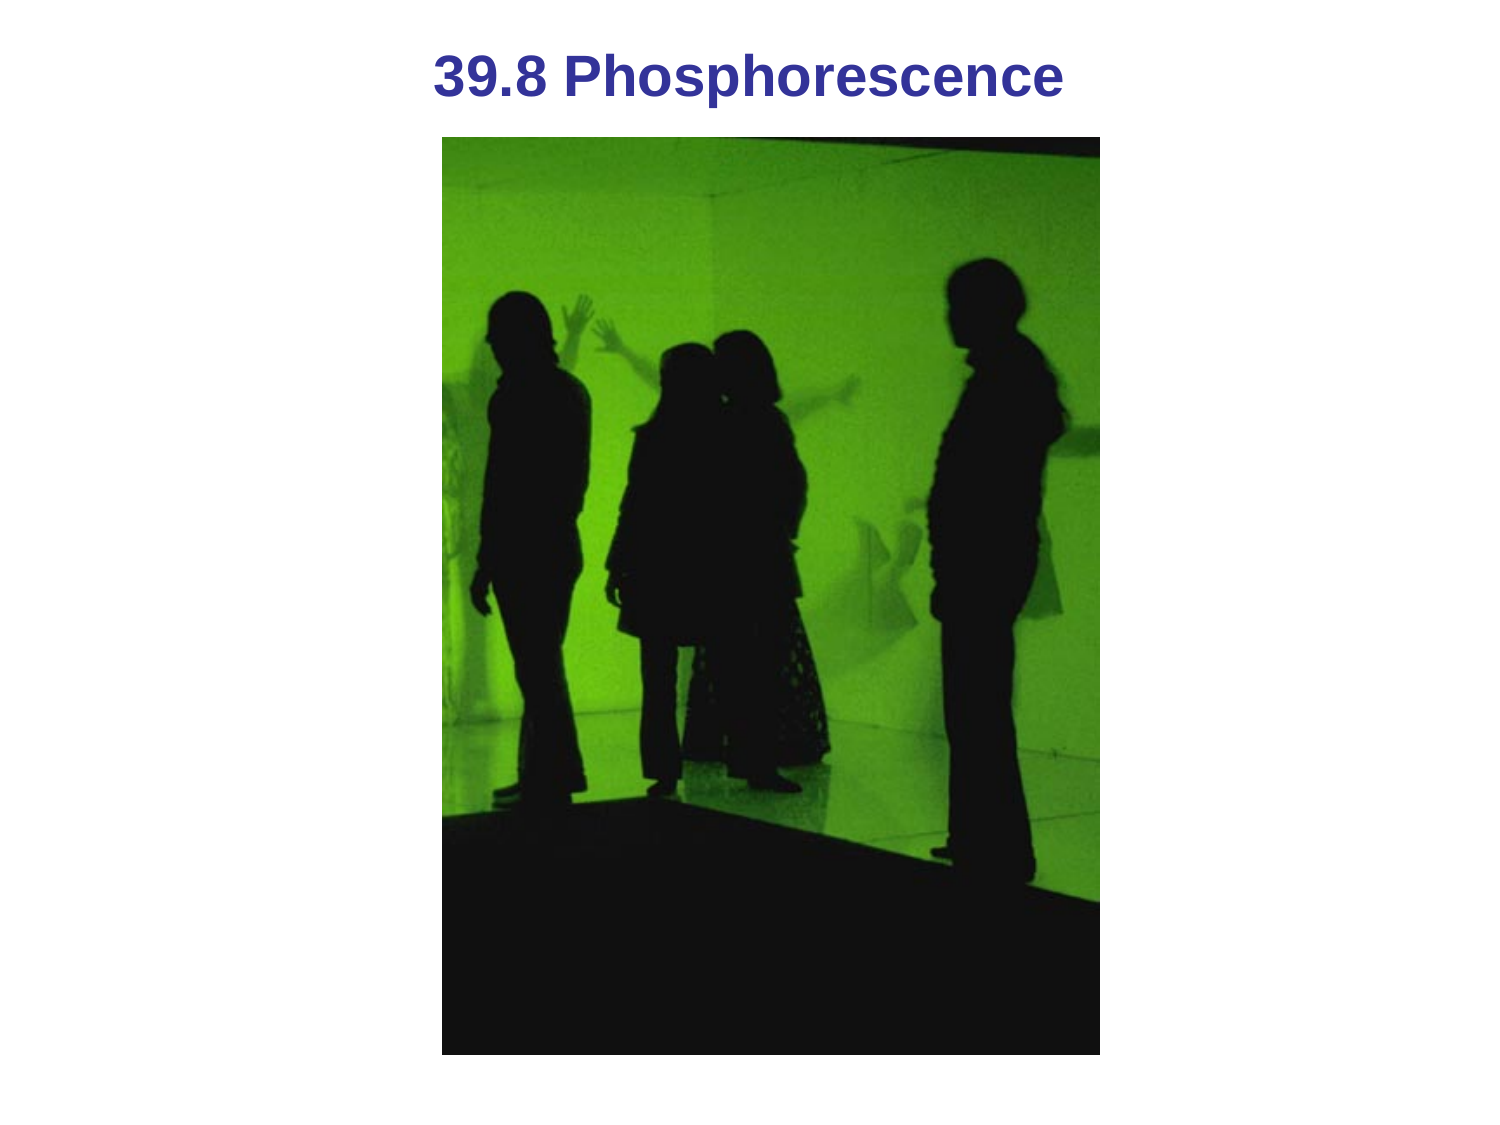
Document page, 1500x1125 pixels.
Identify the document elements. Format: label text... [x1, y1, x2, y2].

title 39.8 Phosphorescence [75, 0, 1425, 216]
picture [442, 137, 1101, 1056]
